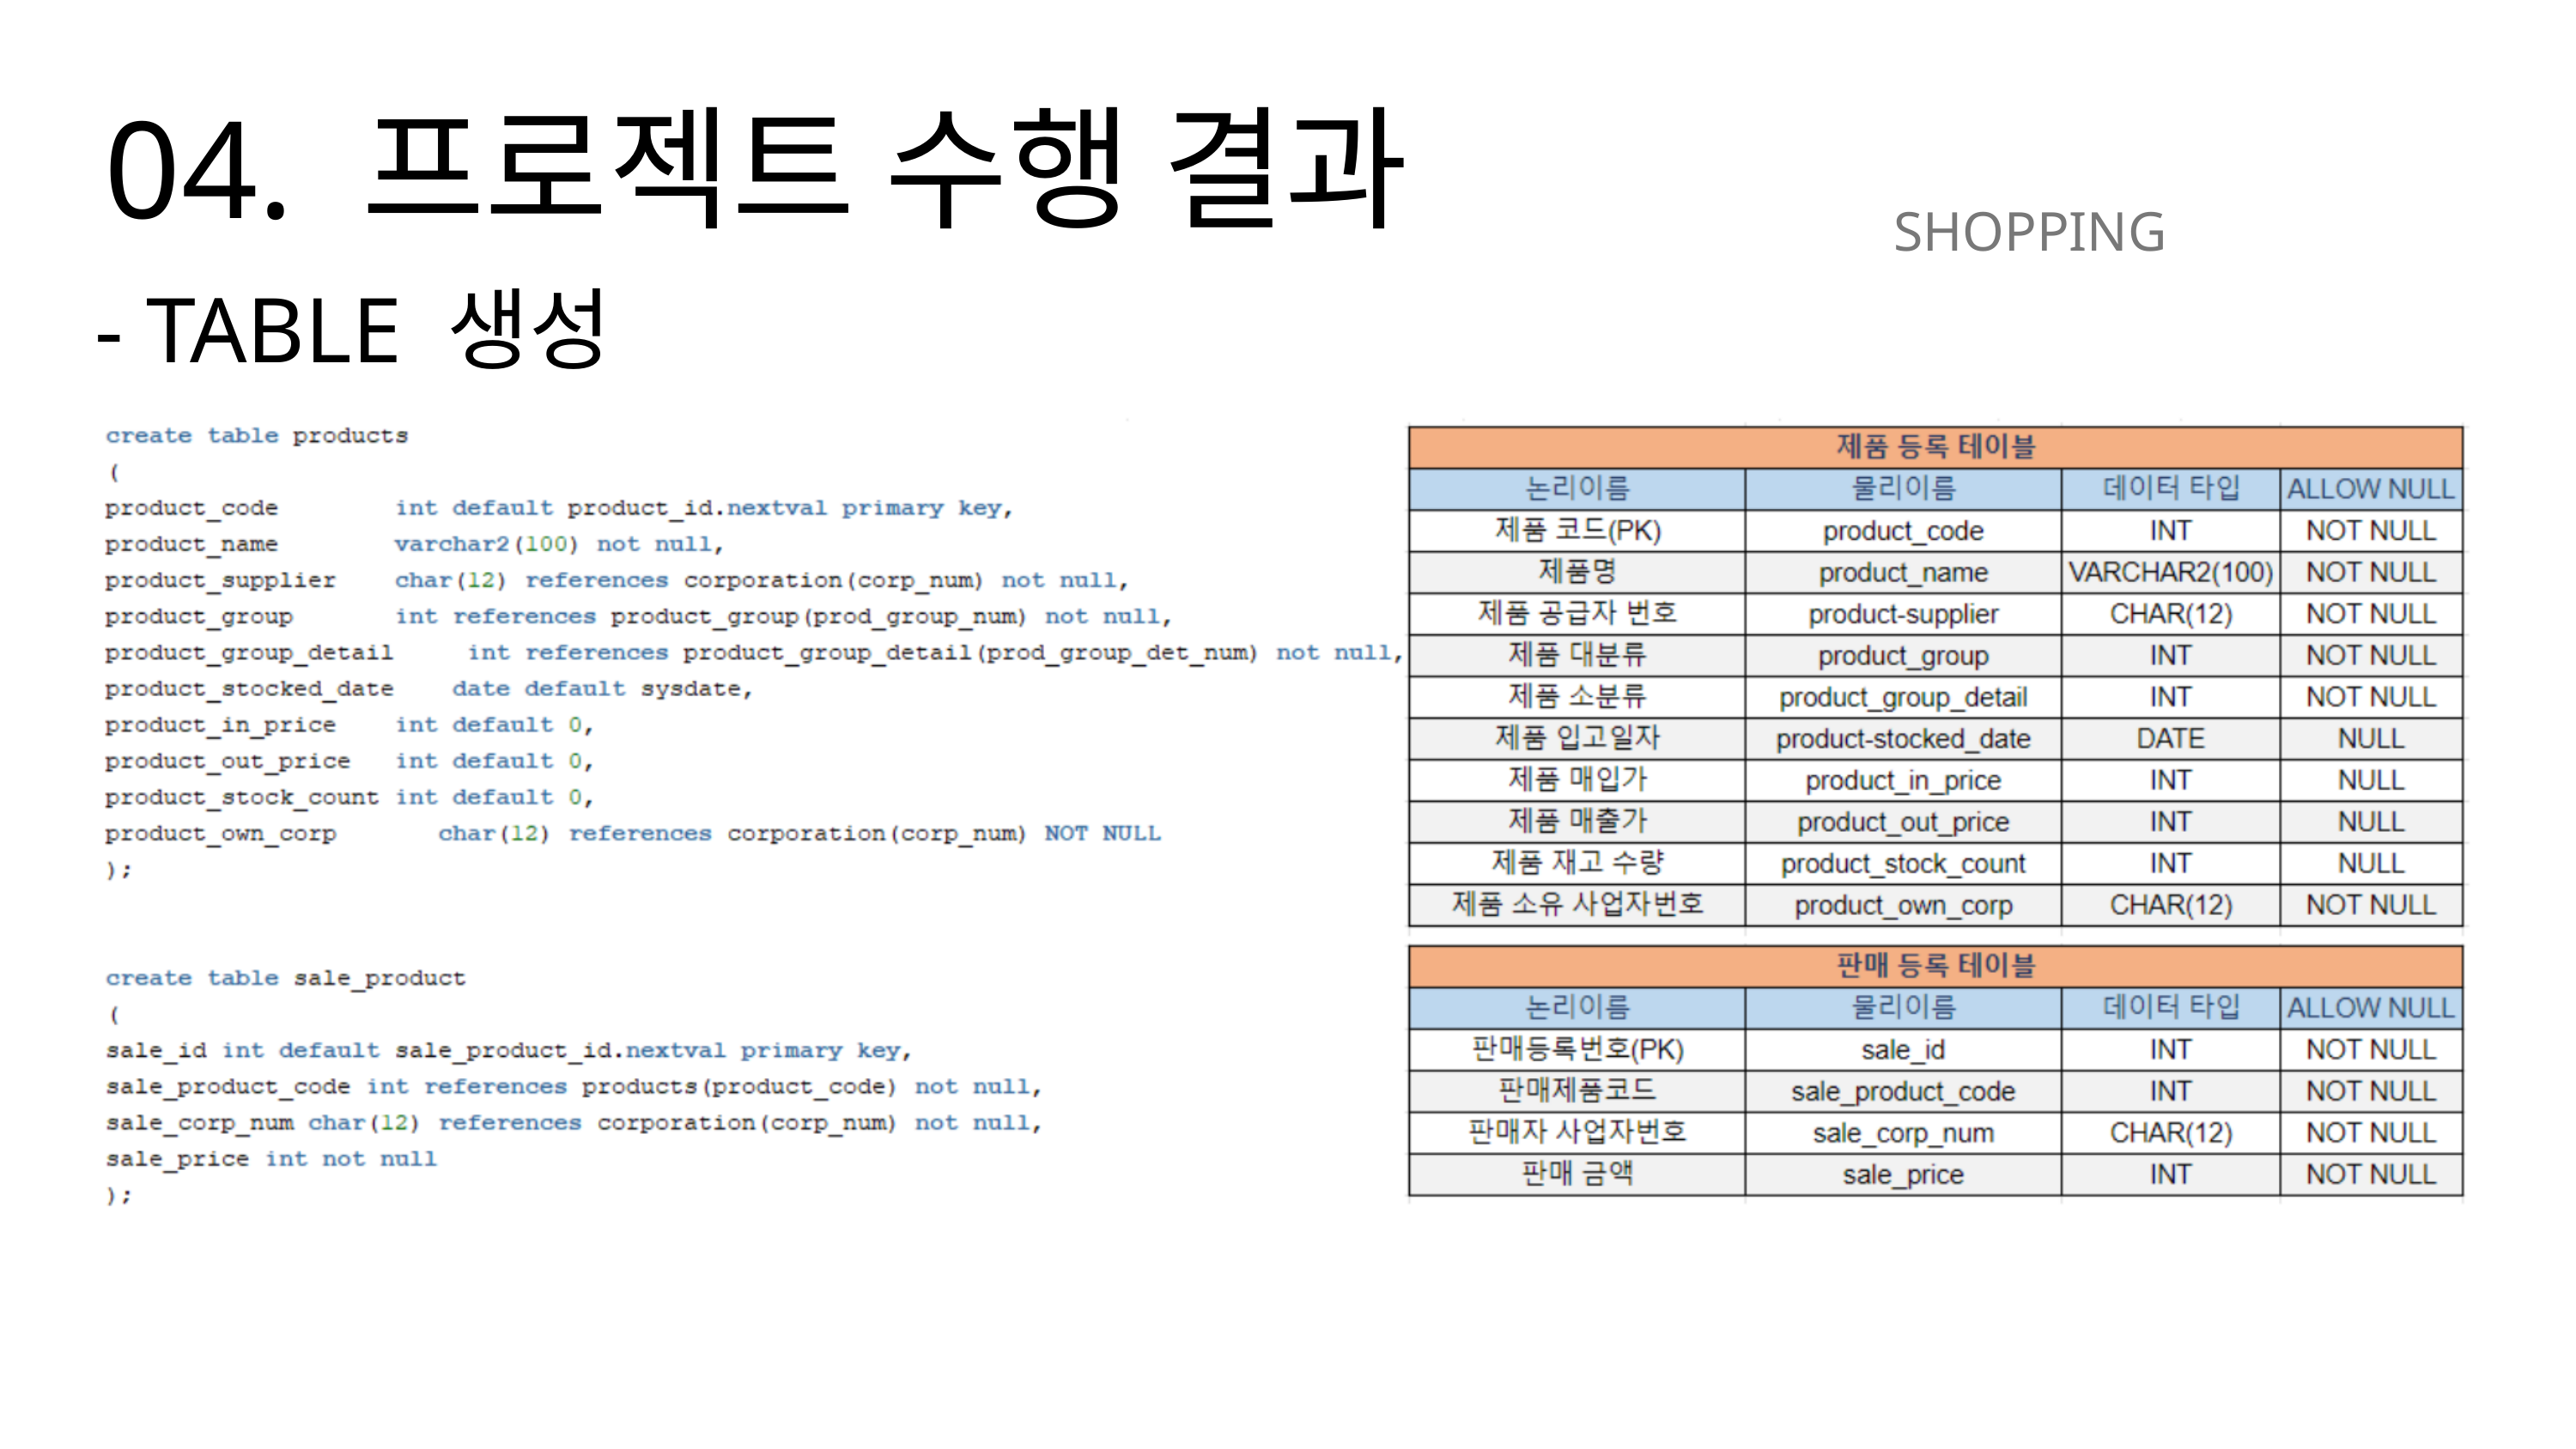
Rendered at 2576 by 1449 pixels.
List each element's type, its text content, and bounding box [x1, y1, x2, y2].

text_box - TABLE 생성 [0, 267, 745, 387]
text_box 04. 프로젝트 수행 결과 [92, 77, 2098, 290]
text_box SHOPPING [1880, 191, 2576, 269]
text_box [104, 415, 2471, 1213]
